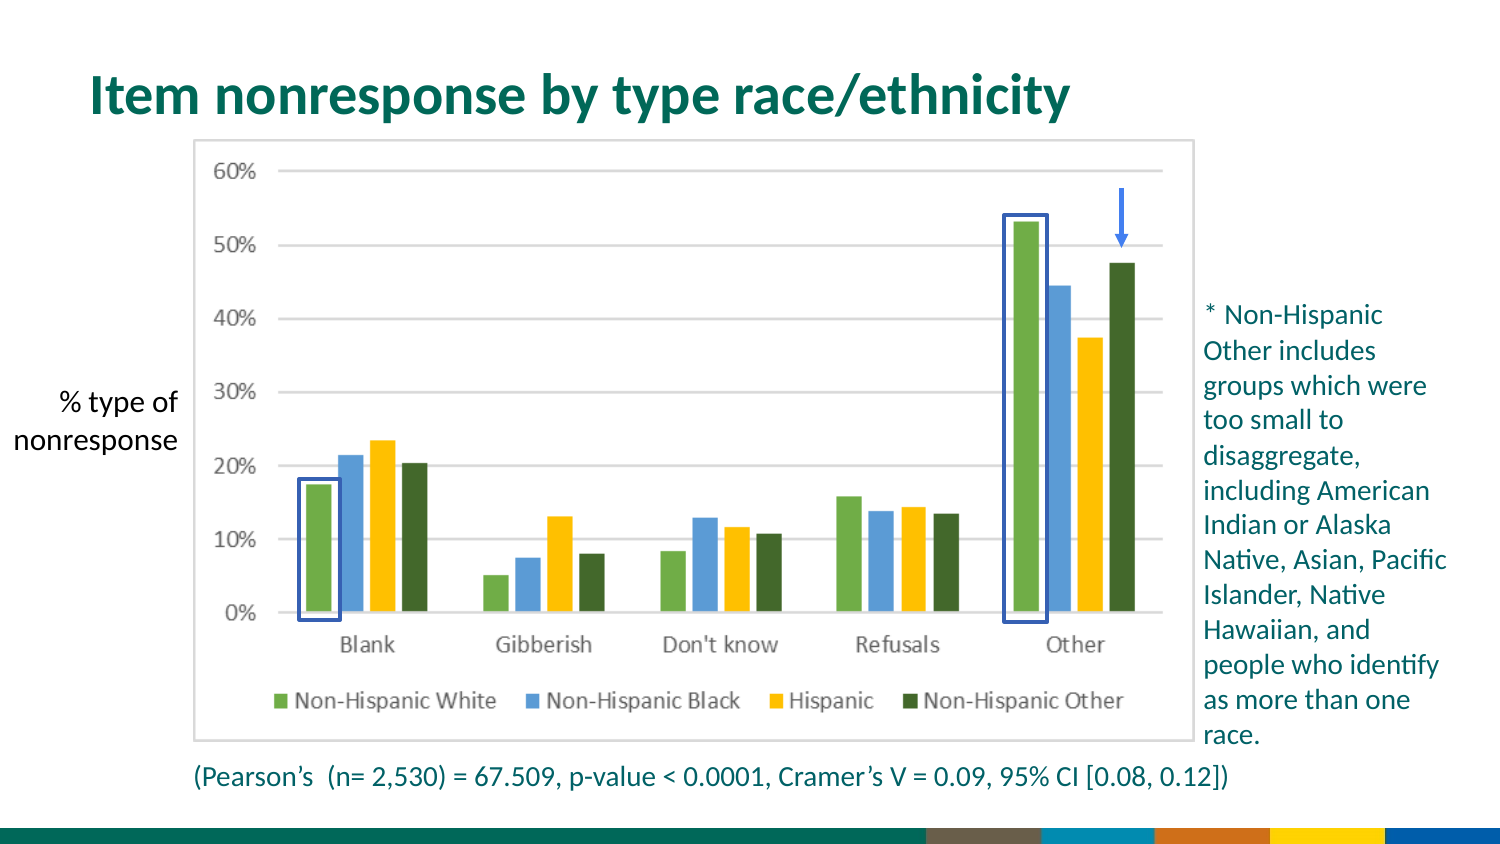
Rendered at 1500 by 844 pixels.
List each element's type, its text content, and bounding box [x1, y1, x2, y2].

title Item nonresponse by type race/ethnicity [75, 0, 1425, 134]
picture [192, 139, 1195, 742]
text_box % type of nonresponse [0, 373, 187, 464]
picture [1154, 828, 1500, 844]
text_box * Non-Hispanic Other includes groups which were too small to disaggregate, including American Indian or Alaska Native, Asian, Pacific Islander, Native Hawaiian, and people who identify as more than one race. [1188, 288, 1464, 758]
picture [0, 828, 1042, 844]
